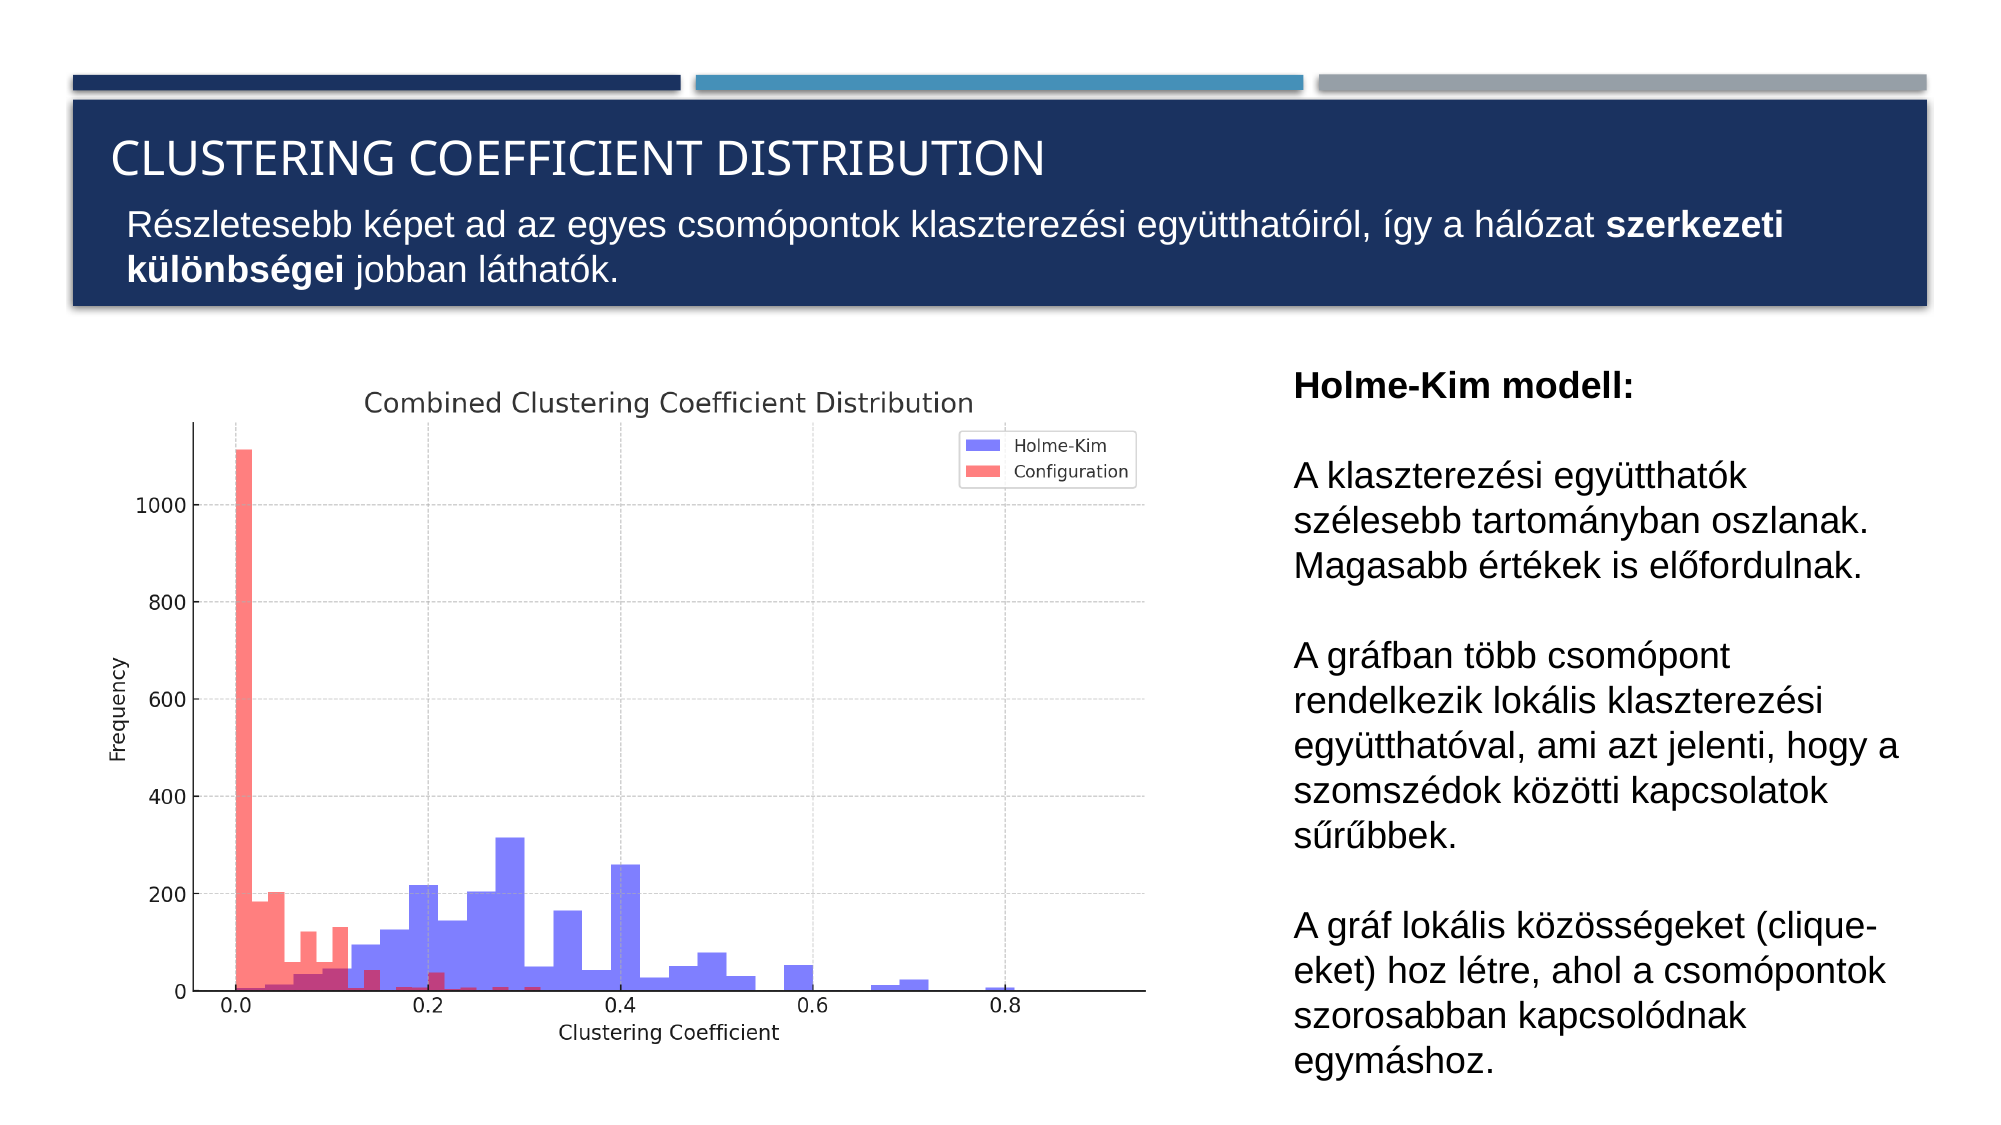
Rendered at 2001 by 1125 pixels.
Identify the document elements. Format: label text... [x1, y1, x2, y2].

text_box Holme-Kim modell: A klaszterezési együtthatók szélesebb tartományban oszlanak. Magasabb értékek is előfordulnak. A gráfban több csomópont rendelkezik lokális klaszterezési együtthatóval, ami azt jelenti, hogy a szomszédok közötti kapcsolatok sűrűbbek. A gráf lokális közösségeket (clique-eket) hoz létre, ahol a csomópontok szorosabban kapcsolódnak egymáshoz. [1278, 353, 1925, 1125]
title Clustering Coefficient Distribution [95, 119, 1905, 193]
text_box Részletesebb képet ad az egyes csomópontok klaszterezési együtthatóiról, így a hálózat szerkezeti különbségei jobban láthatók. [111, 192, 1887, 297]
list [94, 379, 1157, 1057]
